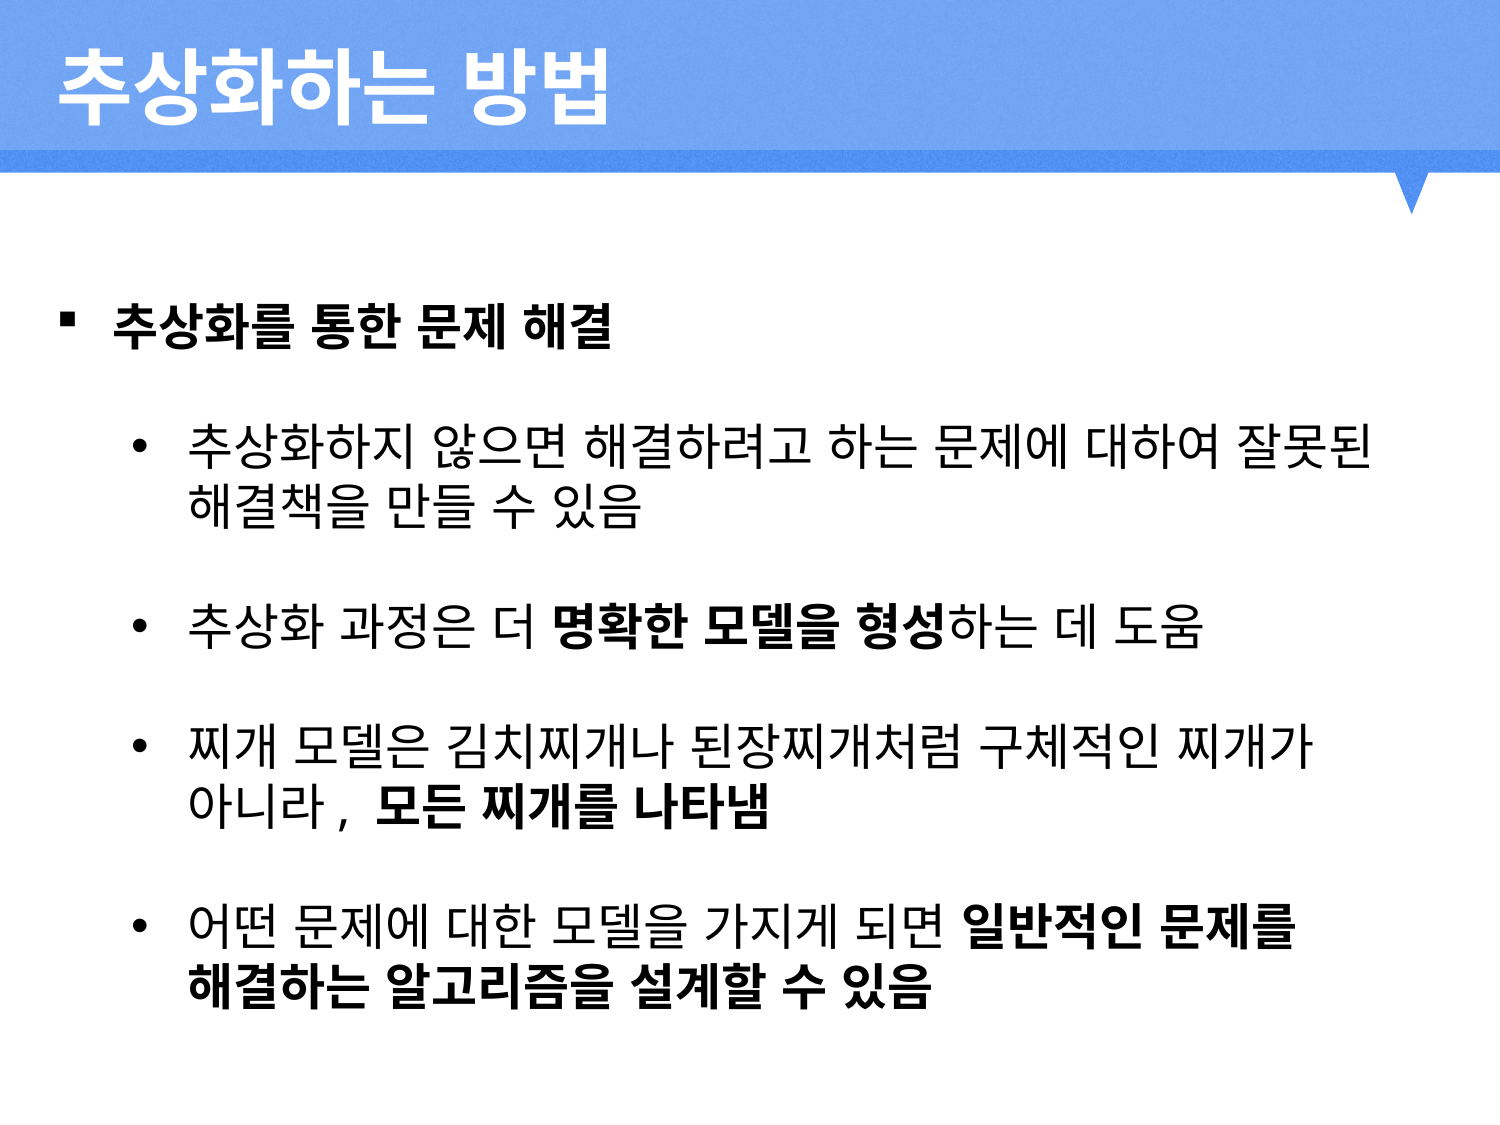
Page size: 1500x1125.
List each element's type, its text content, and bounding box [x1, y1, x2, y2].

text_box 2011 [0, 0, 1500, 150]
text_box 추상화를 통한 문제 해결 추상화하지 않으면 해결하려고 하는 문제에 대하여 잘못된 해결책을 만들 수 있음 추상화 과정은 더 명확한 모델을 형성하는 데 도움 찌개 모델은 김치찌개나 된장찌개처럼 구체적인 찌개가 아니라, 모든 찌개를 나타냄 어떤 문제에 대한 모델을 가지게 되면 일반적인 문제를 해결하는 알고리즘을 설계할 수 있음 [41, 288, 1459, 1023]
picture [0, 150, 1500, 213]
text_box 추상화하는 방법 [41, 47, 1459, 119]
